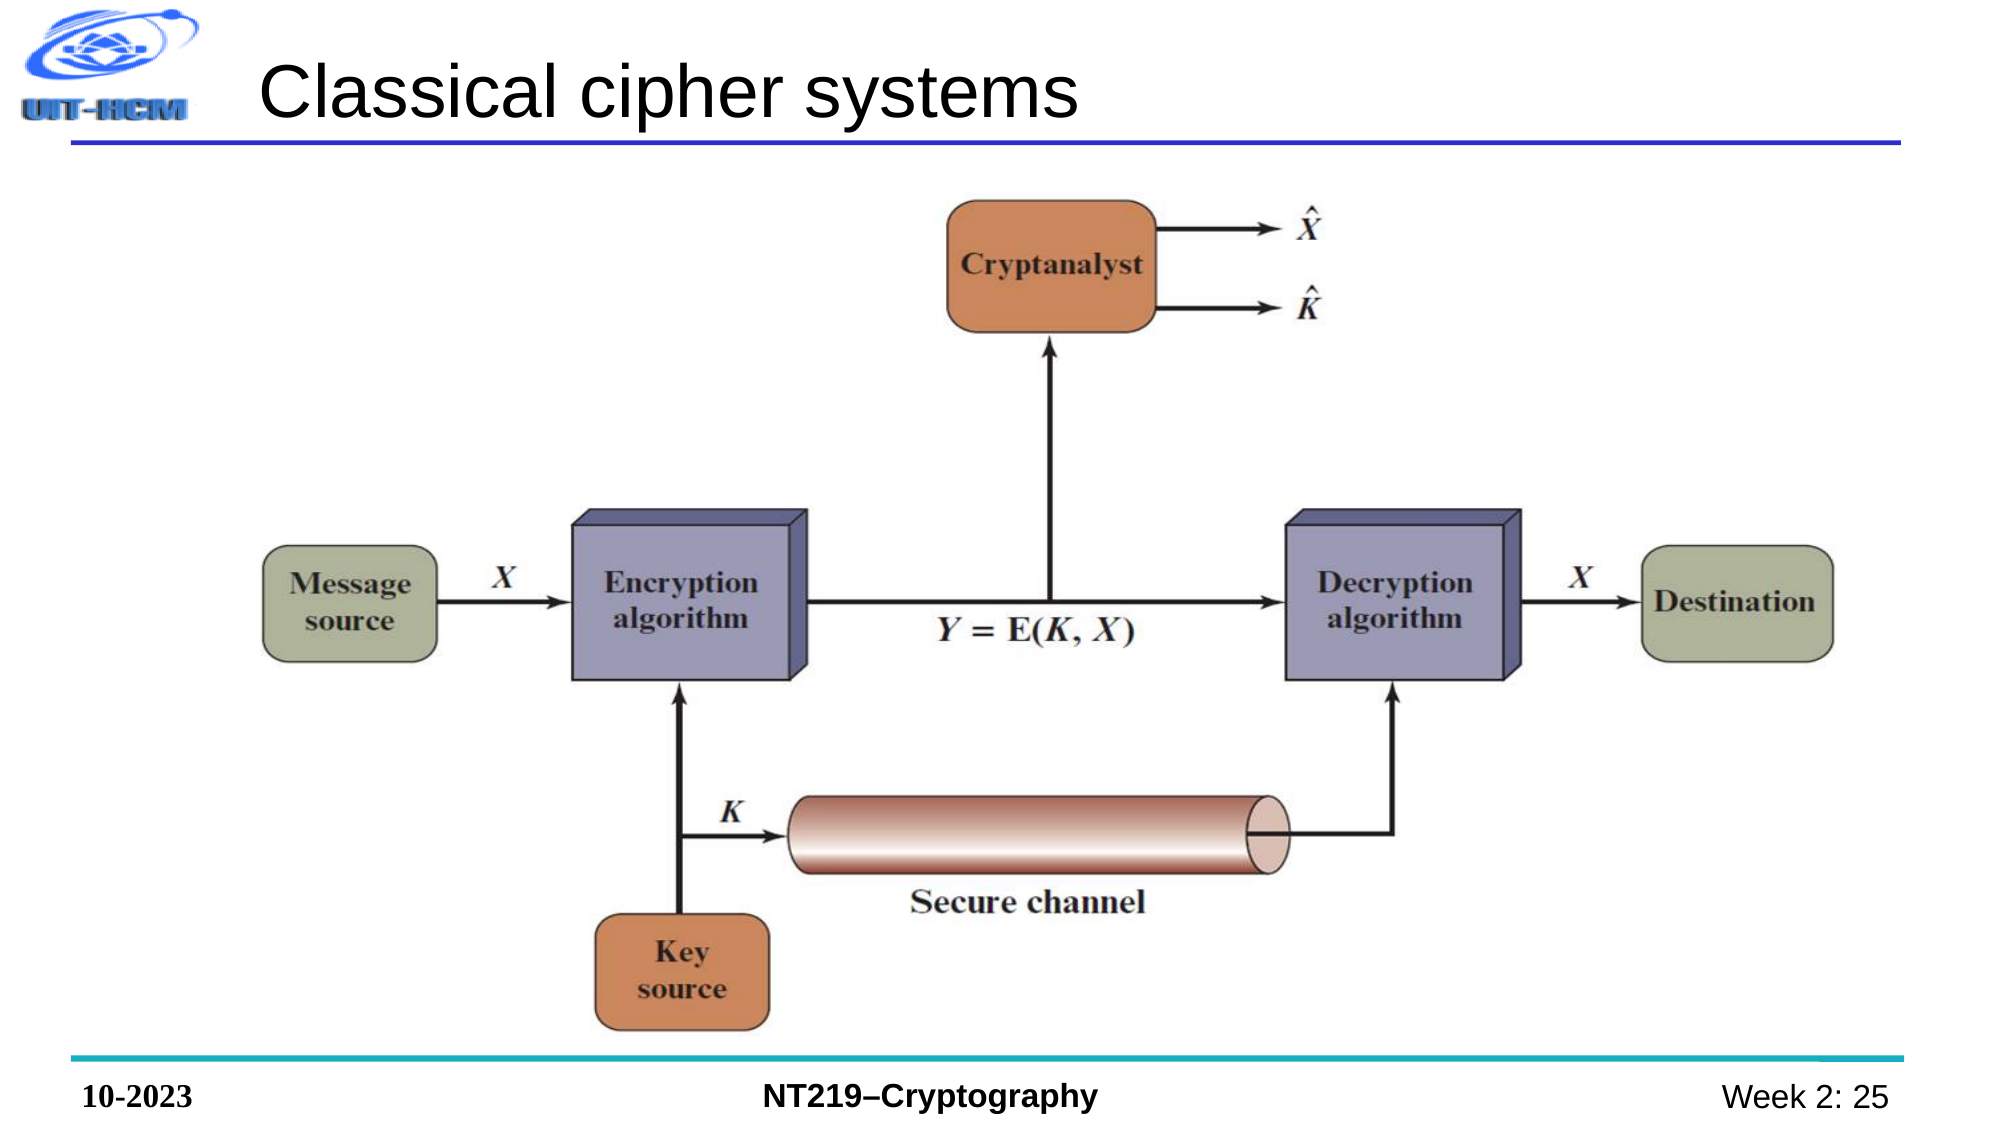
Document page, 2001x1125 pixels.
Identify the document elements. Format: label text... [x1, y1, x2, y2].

title Classical cipher systems [244, 22, 1508, 153]
picture [208, 163, 1875, 1047]
picture [0, 0, 221, 132]
